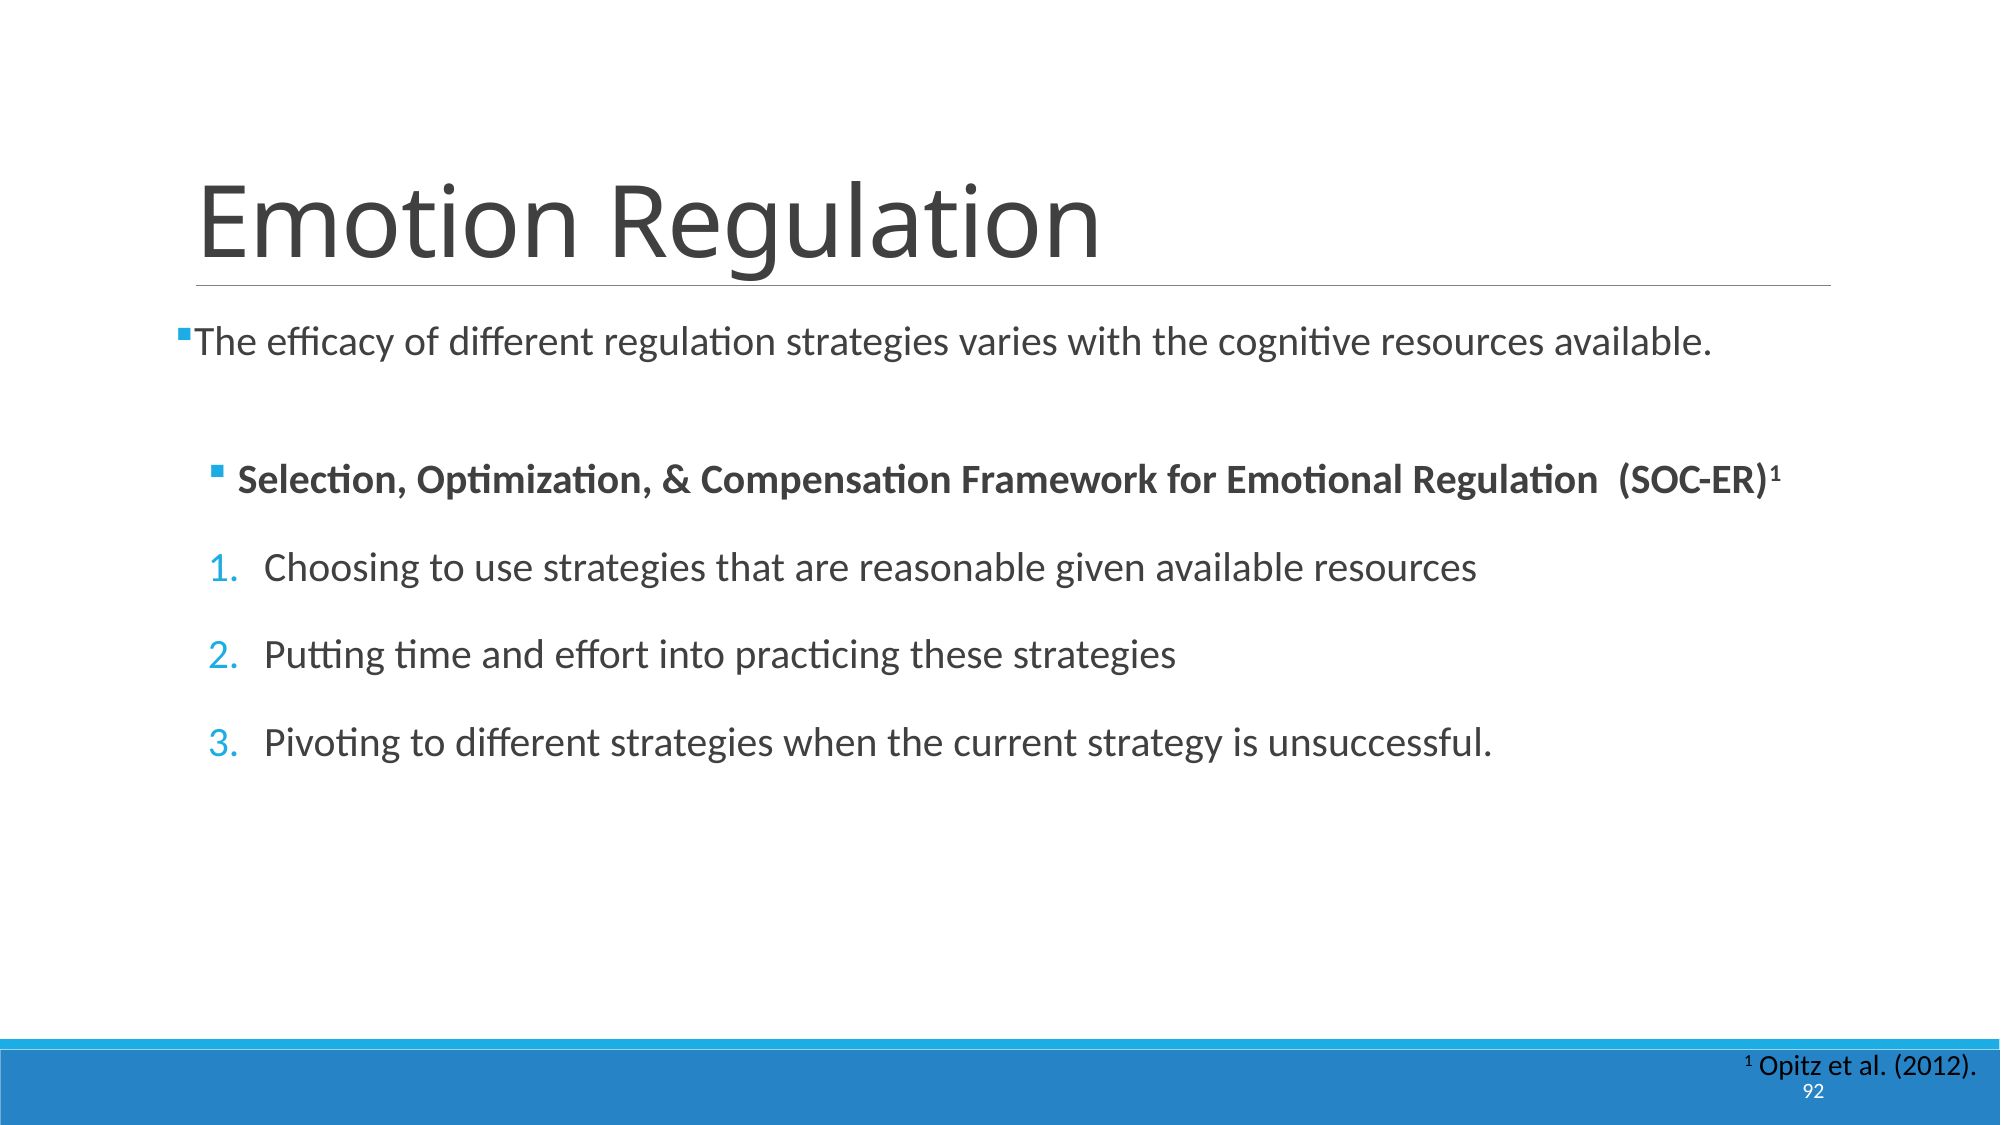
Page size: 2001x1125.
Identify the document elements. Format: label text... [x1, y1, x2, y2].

list The efficacy of different regulation strategies varies with the cognitive resources available. Selection, Optimization, & Compensation Framework for Emotional Regulation (SOC-ER)1 Choosing to use strategies that are reasonable given available resources Putting time and effort into practicing these strategies Pivoting to different strategies when the current strategy is unsuccessful. [174, 306, 1825, 967]
title Emotion Regulation [180, 47, 1830, 285]
text_box 1 Opitz et al. (2012). [1729, 1039, 1993, 1089]
slide_number 92 [1624, 1059, 1840, 1120]
